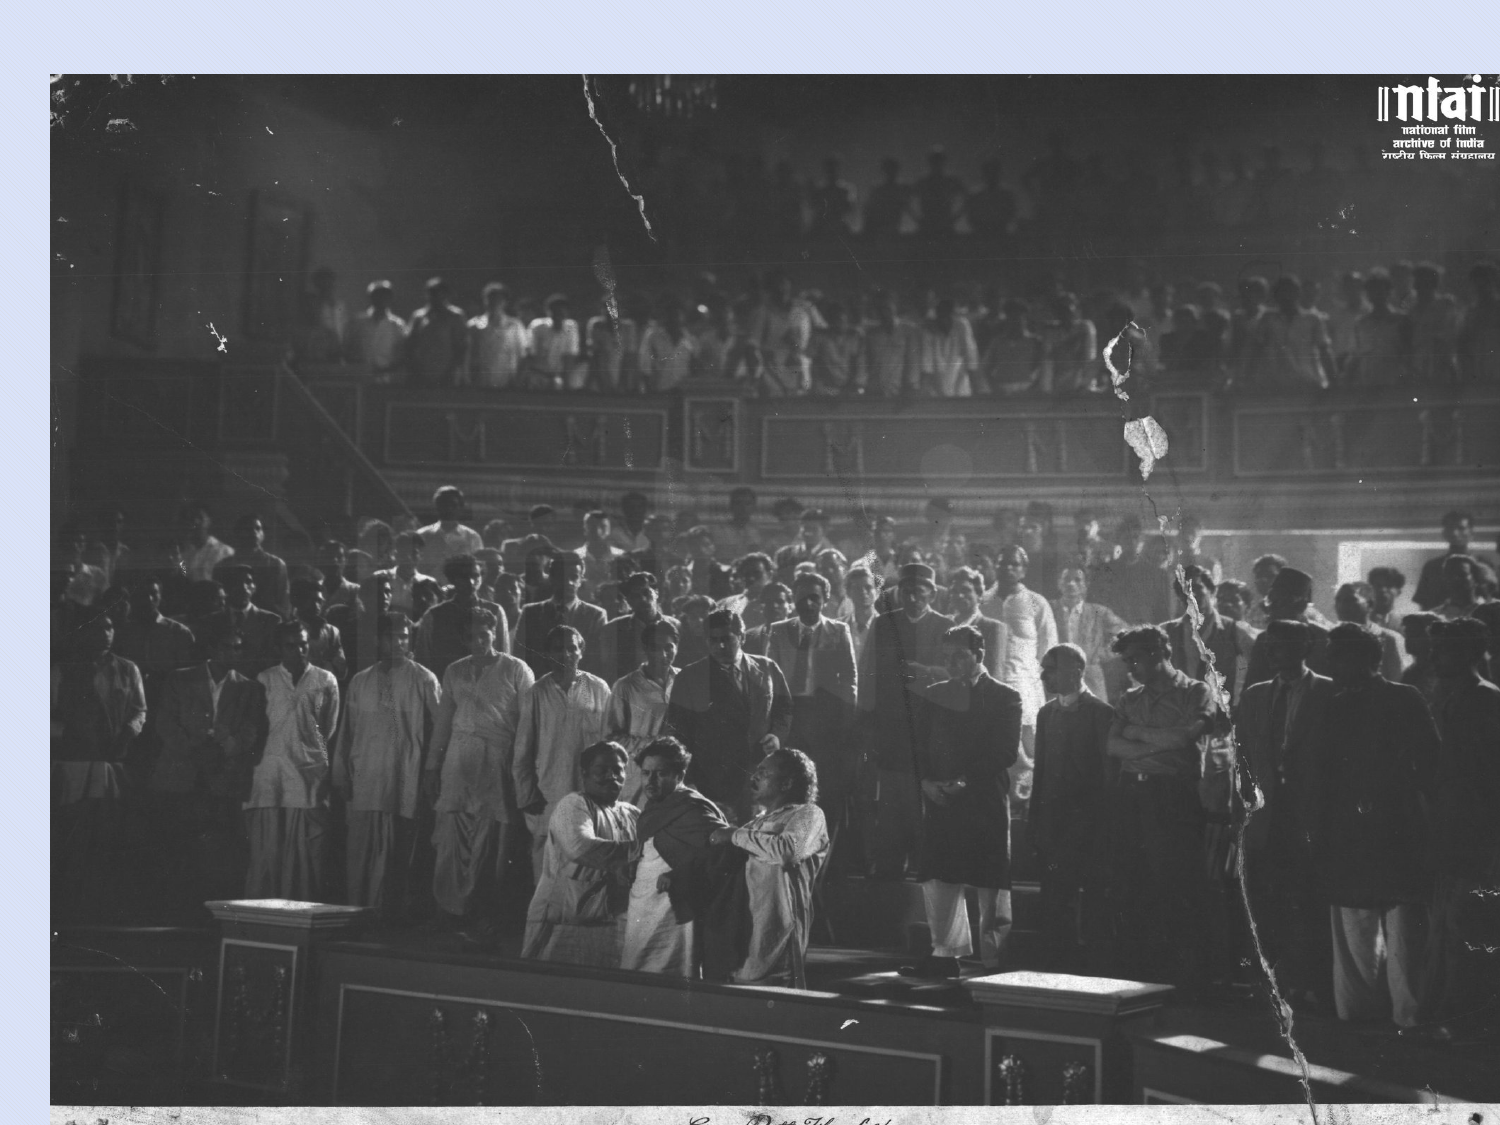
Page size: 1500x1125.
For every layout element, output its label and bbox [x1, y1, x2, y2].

list [49, 74, 1500, 1125]
